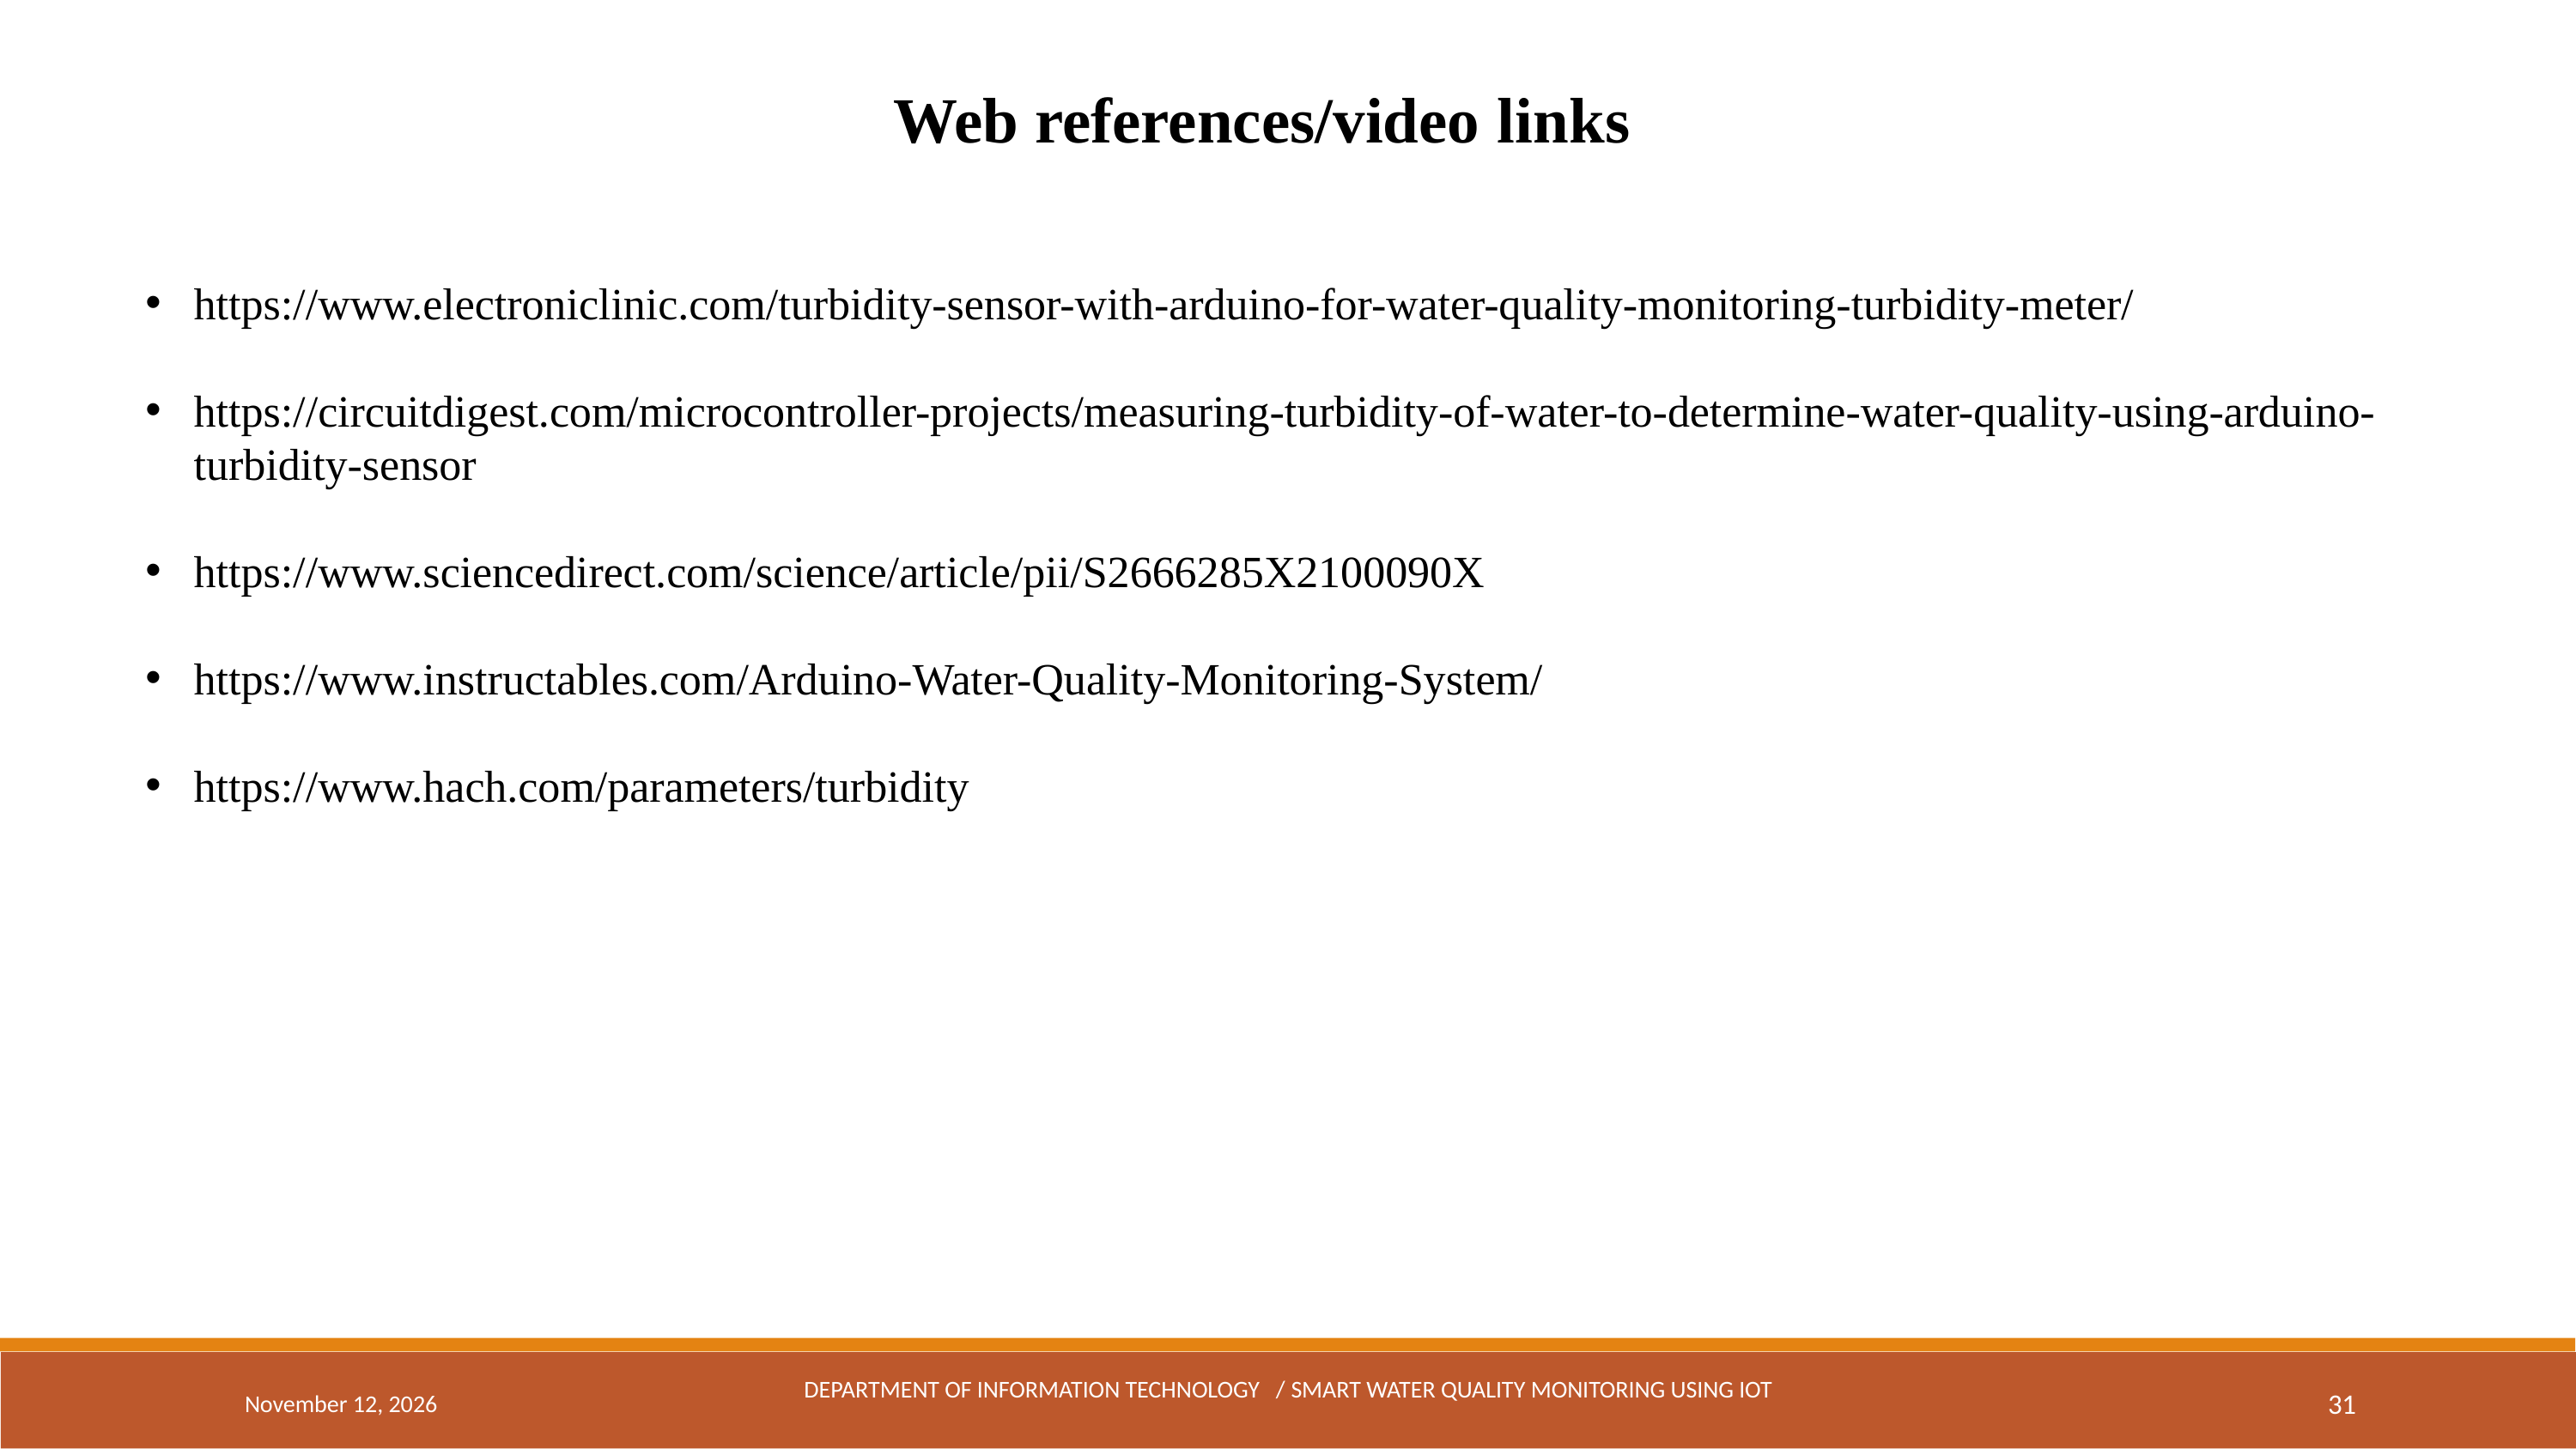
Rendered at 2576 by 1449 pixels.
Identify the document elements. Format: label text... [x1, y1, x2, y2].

text_box Web references/video links [881, 71, 1644, 162]
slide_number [232, 1364, 755, 1442]
slide_number 31 [2092, 1364, 2369, 1442]
text_box https://www.electroniclinic.com/turbidity-sensor-with-arduino-for-water-quality-monitoring-turbidity-meter/ https://circuitdigest.com/microcontroller-projects/measuring-turbidity-of-water-to-determine-water-quality-using-arduino-turbidity-sensor https://www.sciencedirect.com/science/article/pii/S2666285X2100090X https://www.instructables.com/Arduino-Water-Quality-Monitoring-System/ https://www.hach.com/parameters/turbidity [132, 268, 2392, 1180]
footer DEPARTMENT OF INFORMATION TECHNOLOGY / Smart water quality monitoring USING IOT [779, 1364, 1798, 1442]
